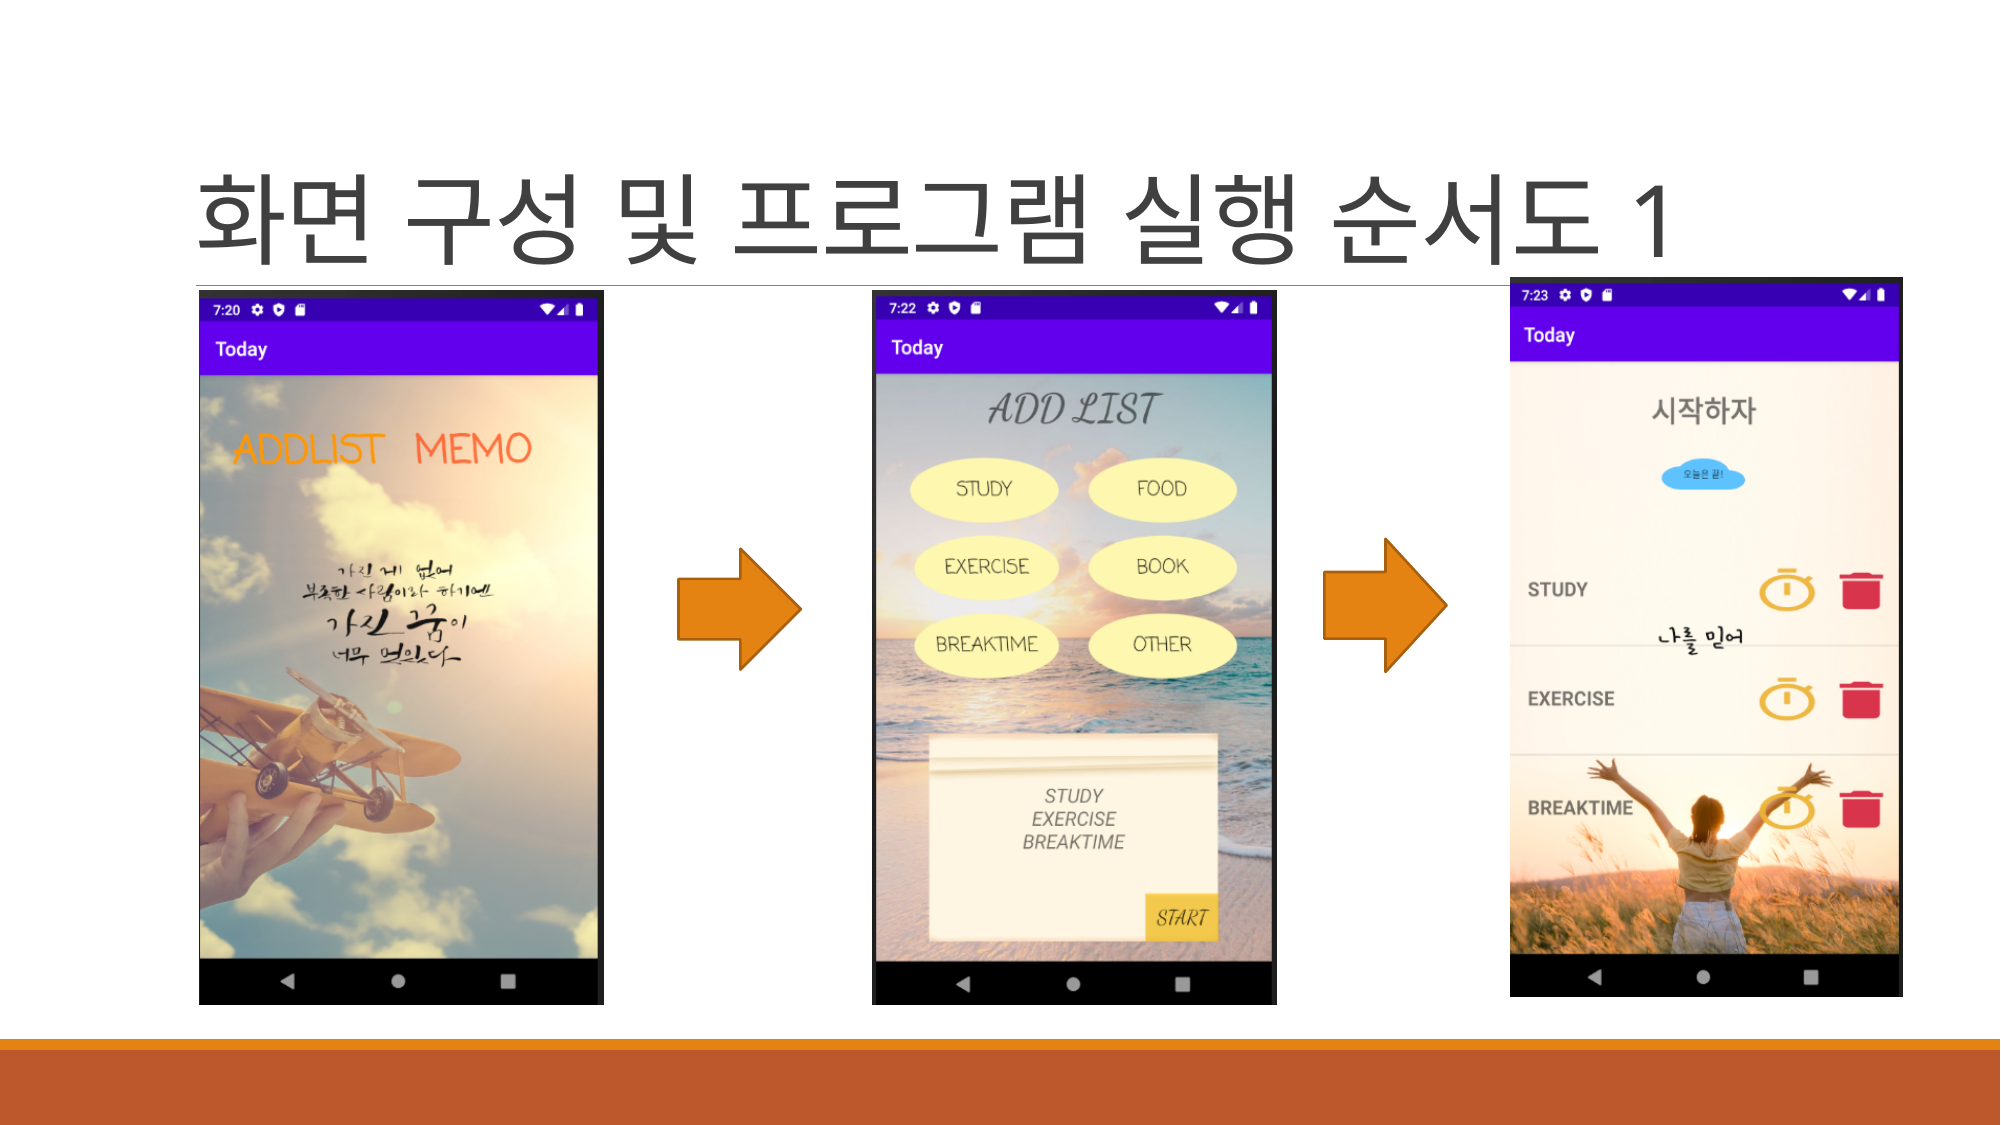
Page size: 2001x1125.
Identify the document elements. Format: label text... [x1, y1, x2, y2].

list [198, 290, 605, 1005]
picture [871, 290, 1277, 1005]
text_box [1323, 537, 1448, 674]
picture [1509, 276, 1904, 998]
text_box [677, 547, 802, 671]
title 화면 구성 및 프로그램 실행 순서도1 [180, 47, 1830, 285]
